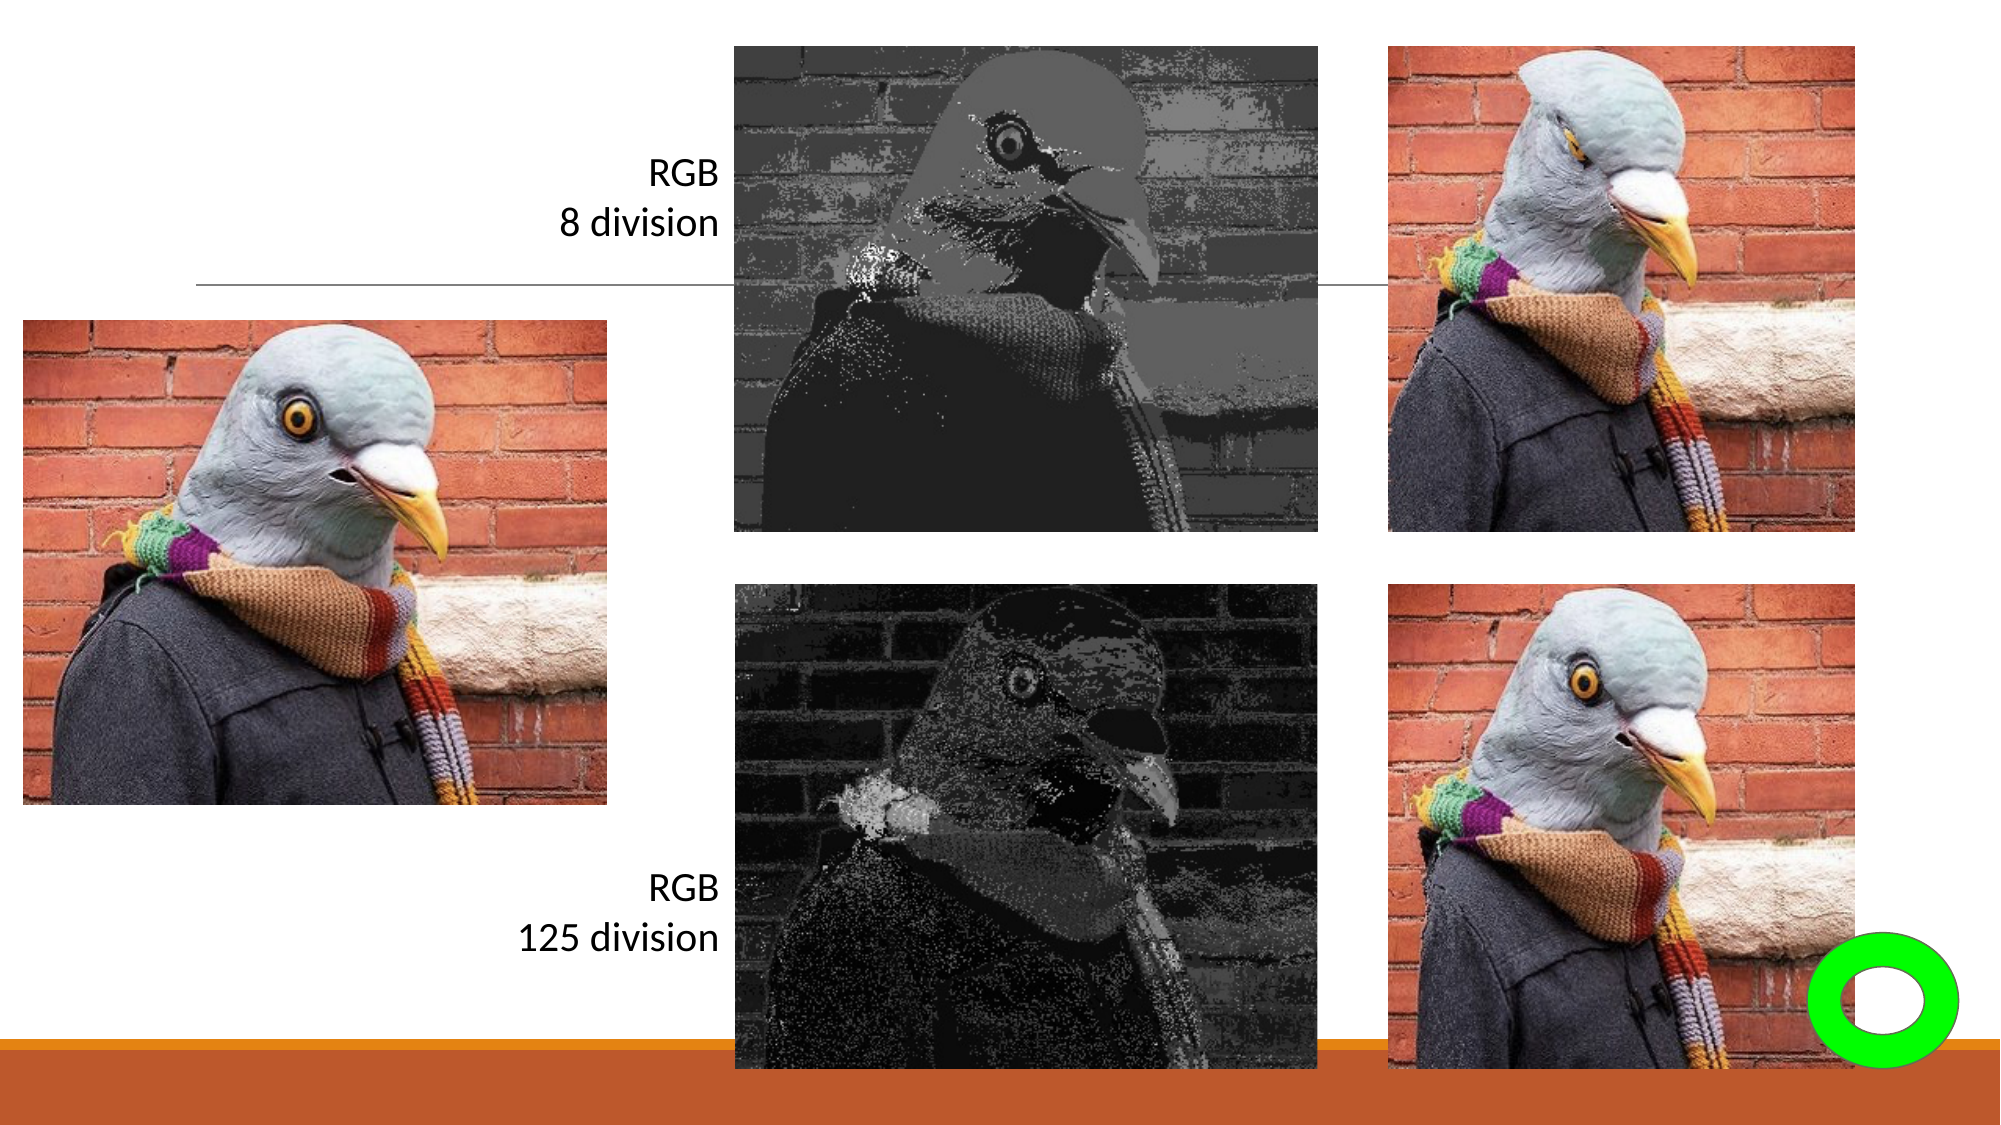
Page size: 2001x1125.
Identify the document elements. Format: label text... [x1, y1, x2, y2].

picture [1388, 46, 1855, 532]
picture [1388, 583, 1855, 1069]
picture [23, 319, 607, 805]
text_box [1858, 932, 1959, 1069]
picture [708, 583, 1318, 1069]
text_box RGB 8 division [540, 129, 729, 266]
picture [734, 46, 1318, 532]
text_box RGB 125 division [501, 844, 703, 981]
